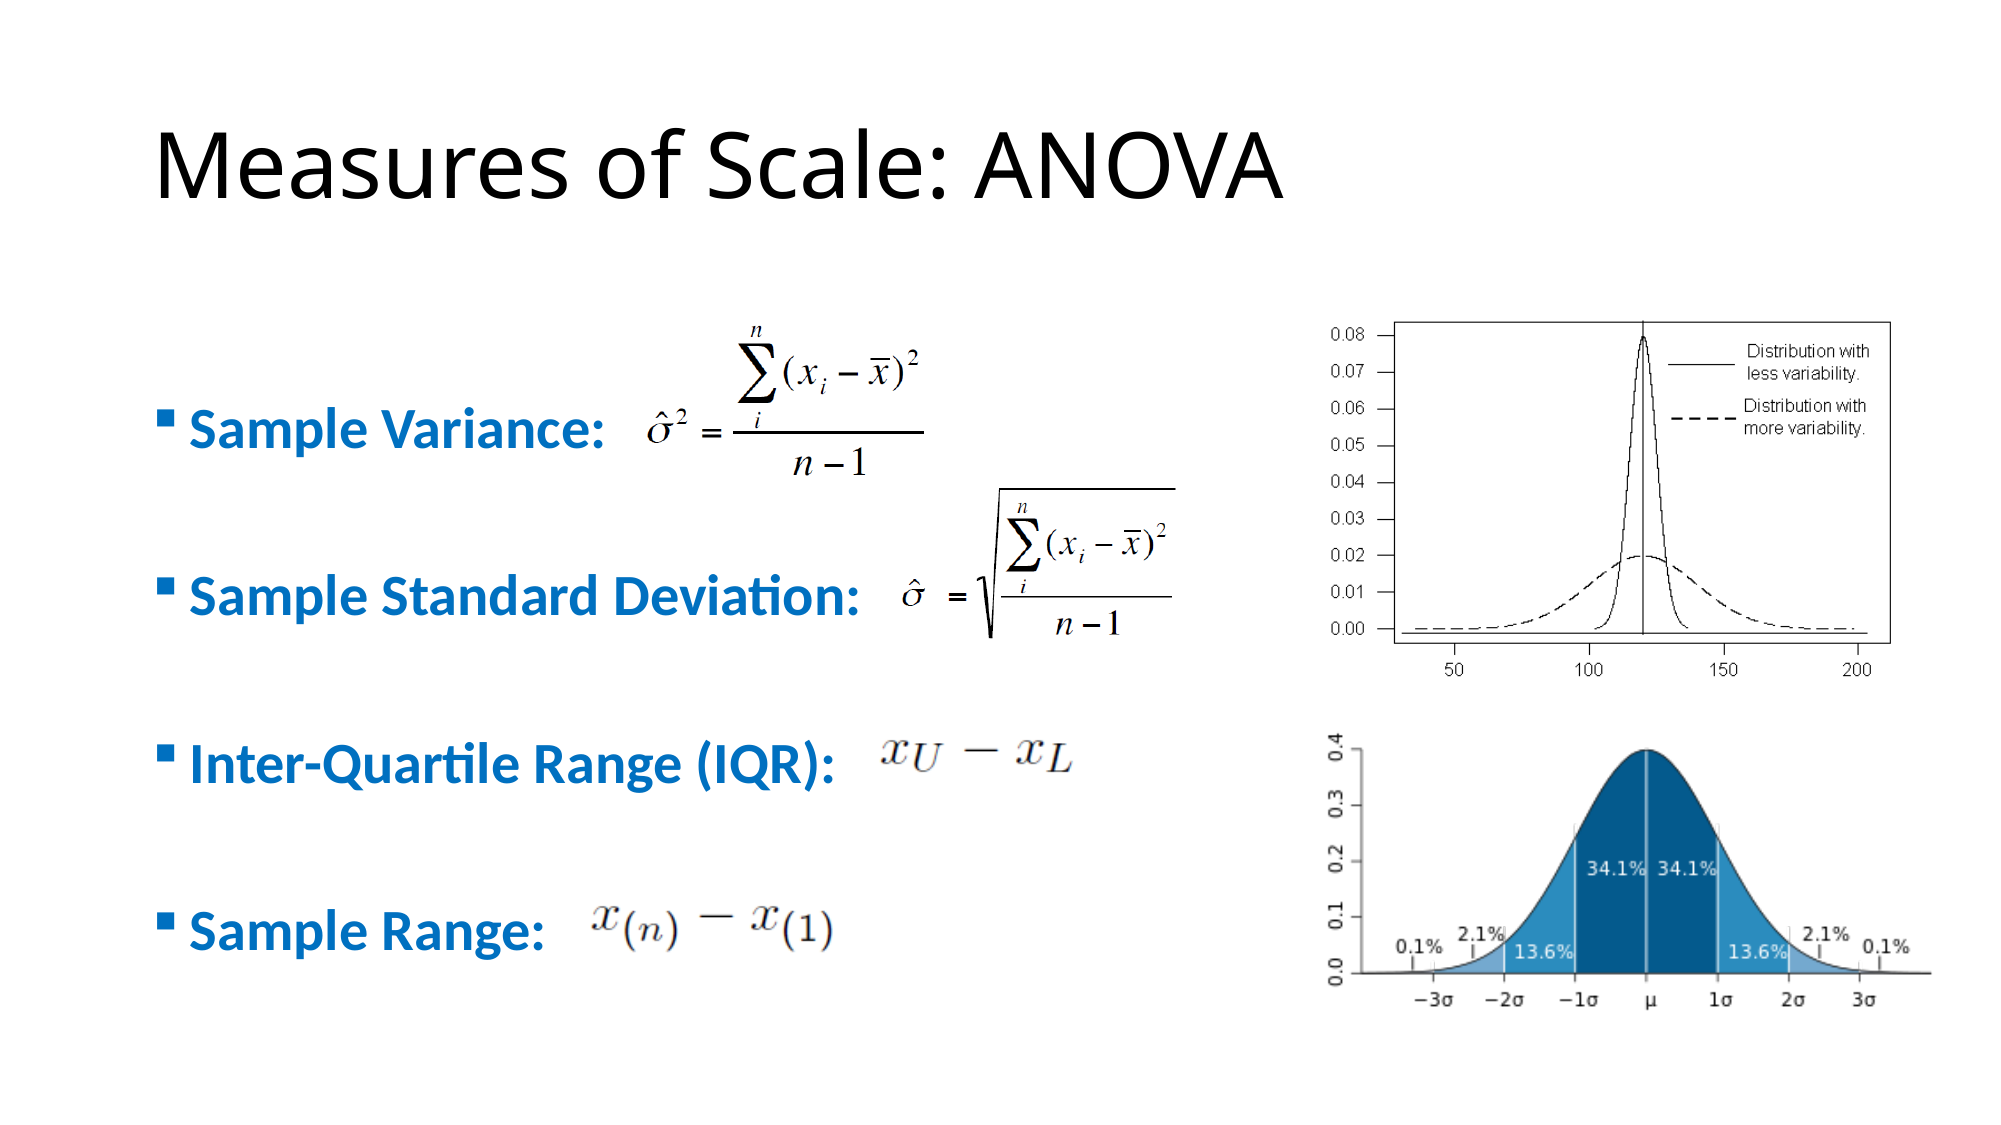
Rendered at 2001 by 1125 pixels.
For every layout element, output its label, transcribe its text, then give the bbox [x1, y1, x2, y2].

list Sample Variance: Sample Standard Deviation: Inter-Quartile Range (IQR): Sample Range: [137, 299, 1287, 1014]
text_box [1287, 276, 1969, 1028]
picture [574, 867, 851, 976]
picture [861, 712, 1092, 788]
title Measures of Scale: ANOVA [137, 59, 1863, 278]
picture [638, 314, 1202, 666]
